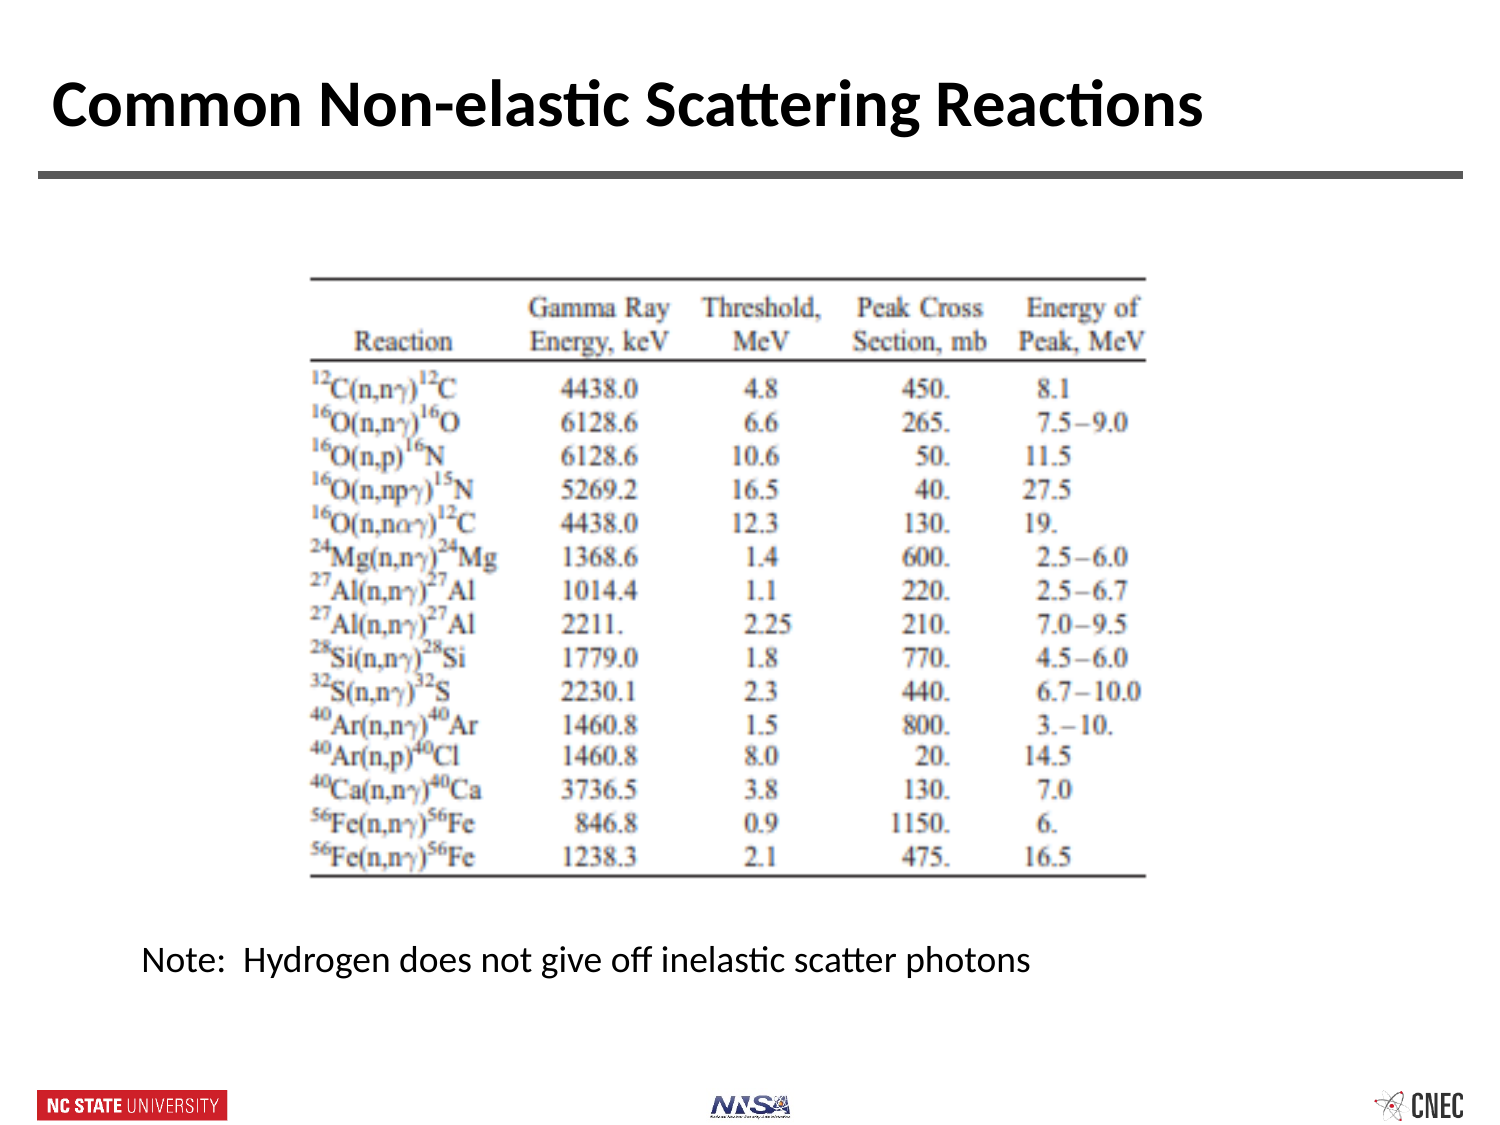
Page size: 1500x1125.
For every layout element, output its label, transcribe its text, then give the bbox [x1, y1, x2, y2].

picture [37, 1090, 228, 1121]
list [298, 273, 1153, 884]
picture [706, 1088, 794, 1123]
text_box Note: Hydrogen does not give off inelastic scatter photons [126, 927, 1377, 988]
title Common Non-elastic Scattering Reactions [37, 37, 1463, 163]
picture [1374, 1090, 1463, 1121]
